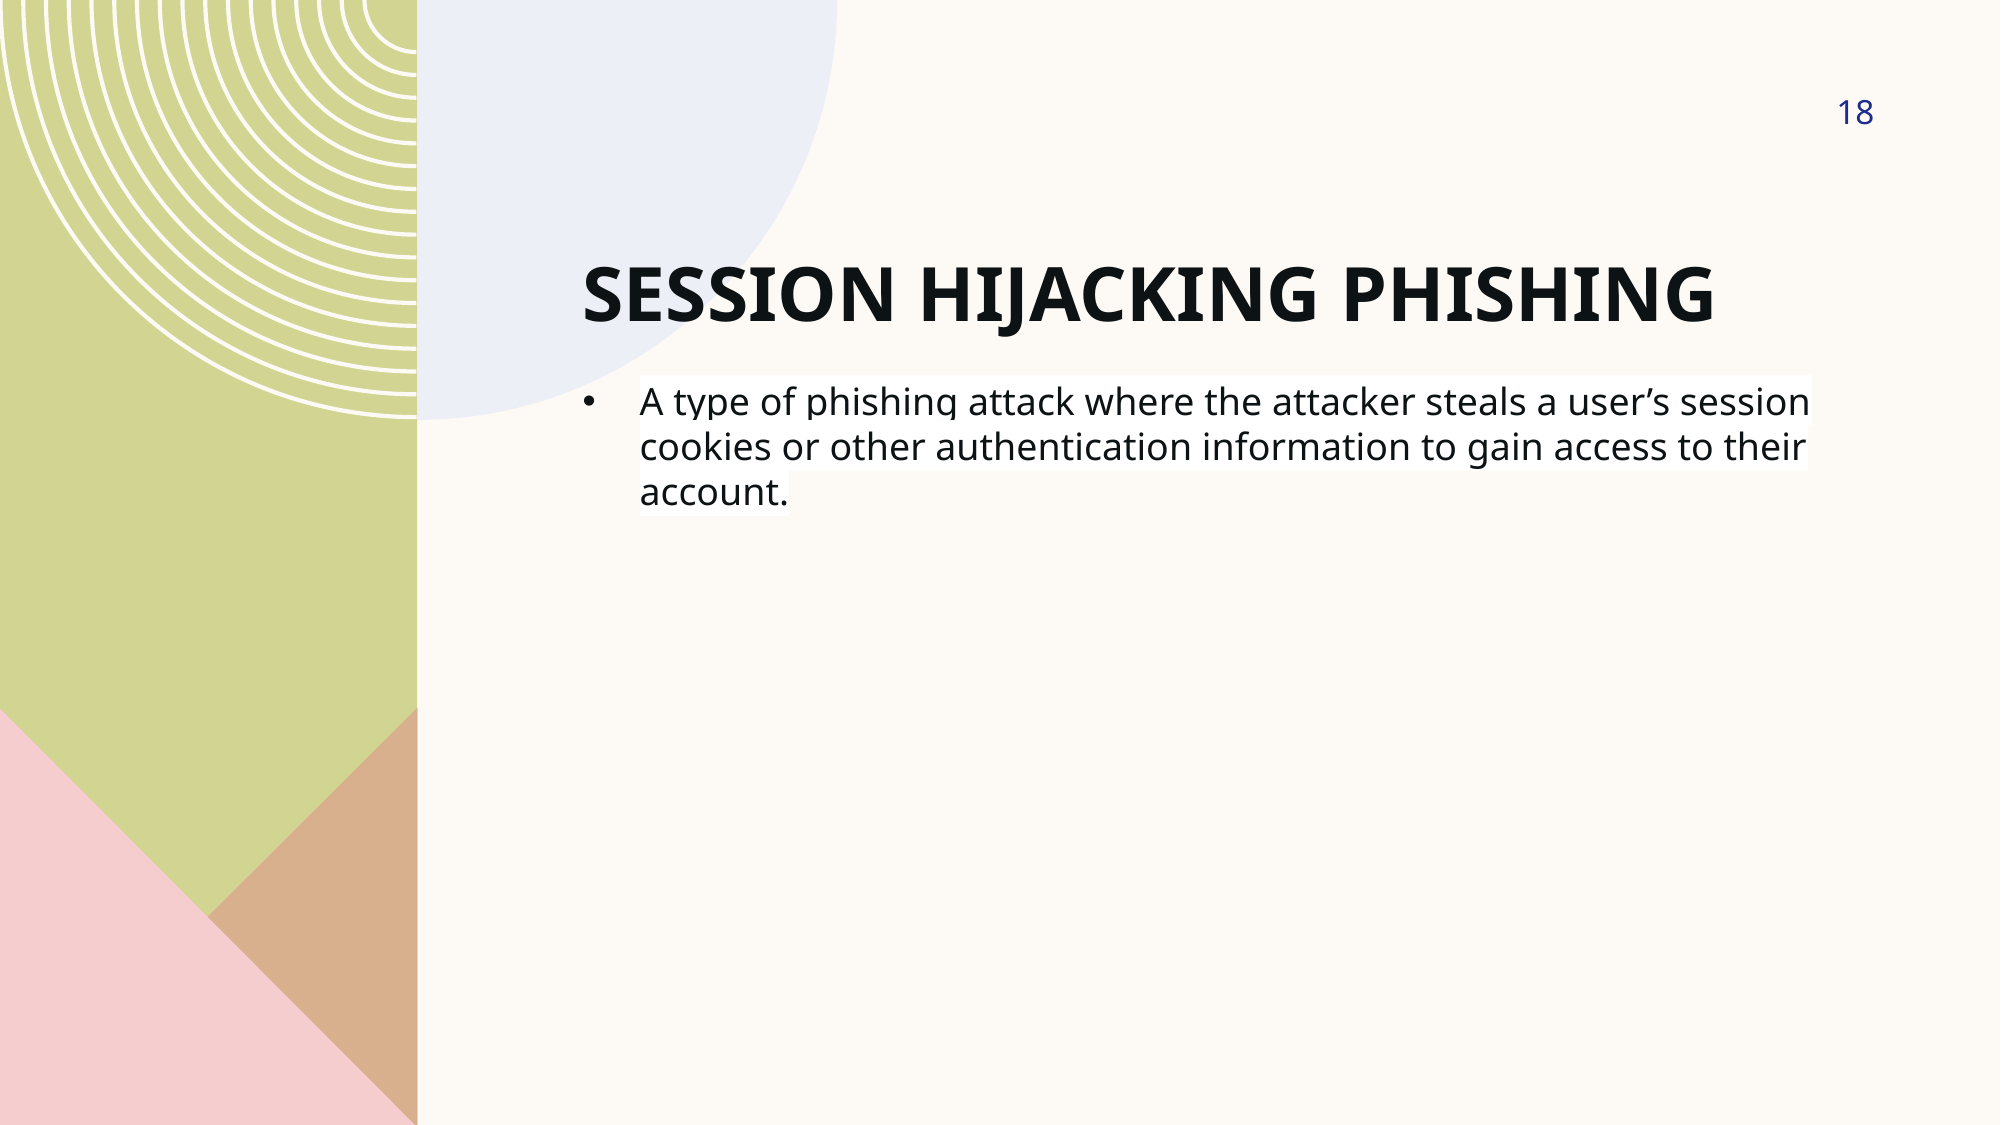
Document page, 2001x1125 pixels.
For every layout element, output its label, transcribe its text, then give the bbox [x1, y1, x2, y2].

title SESSION HIJACKING PHISHING [567, 173, 1875, 337]
slide_number ‹#› [1699, 75, 1875, 153]
list A type of phishing attack where the attacker steals a user’s session cookies or other authentication information to gain access to their account. [567, 377, 1875, 952]
